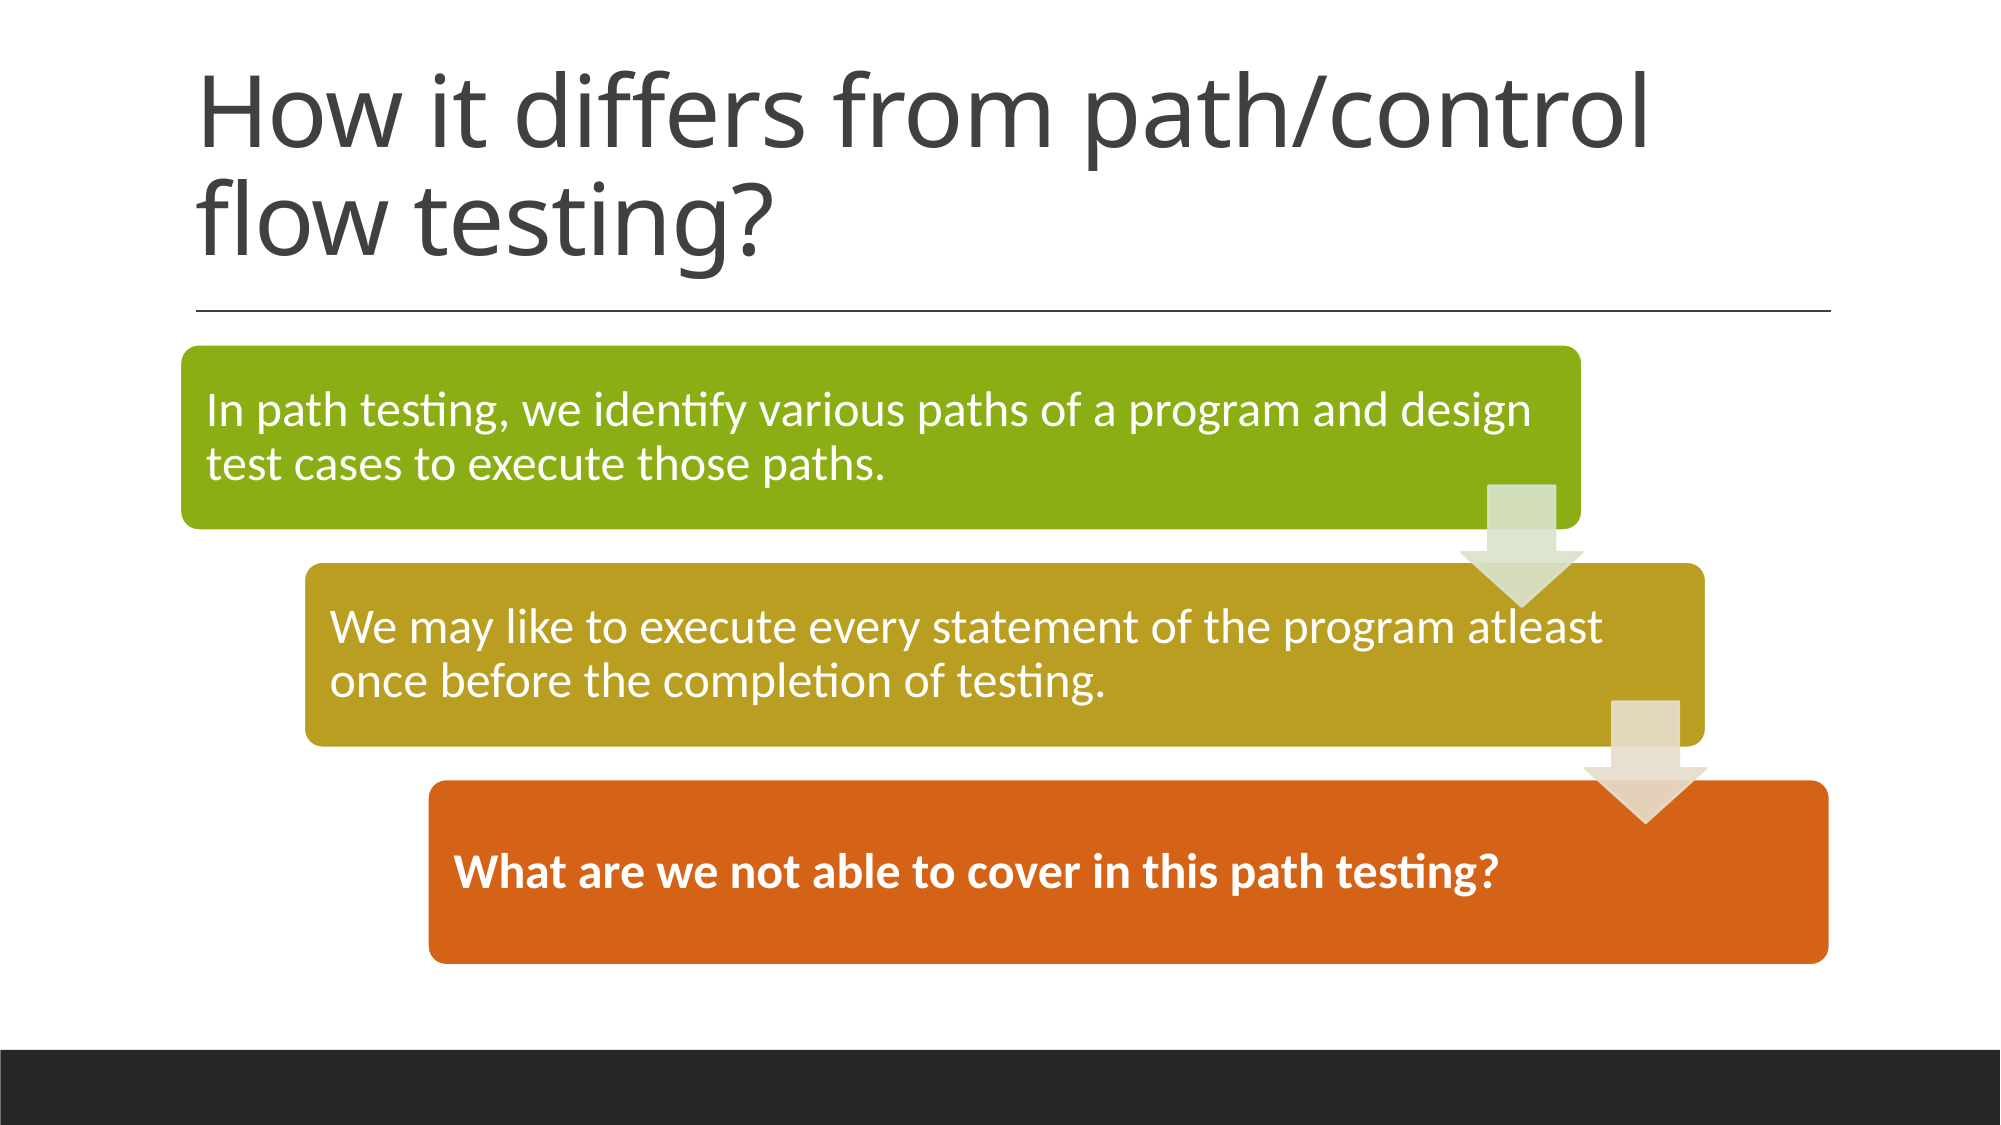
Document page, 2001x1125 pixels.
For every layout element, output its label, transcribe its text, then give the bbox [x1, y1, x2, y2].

title How it differs from path/control flow testing? [180, 47, 1830, 285]
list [179, 343, 1831, 966]
